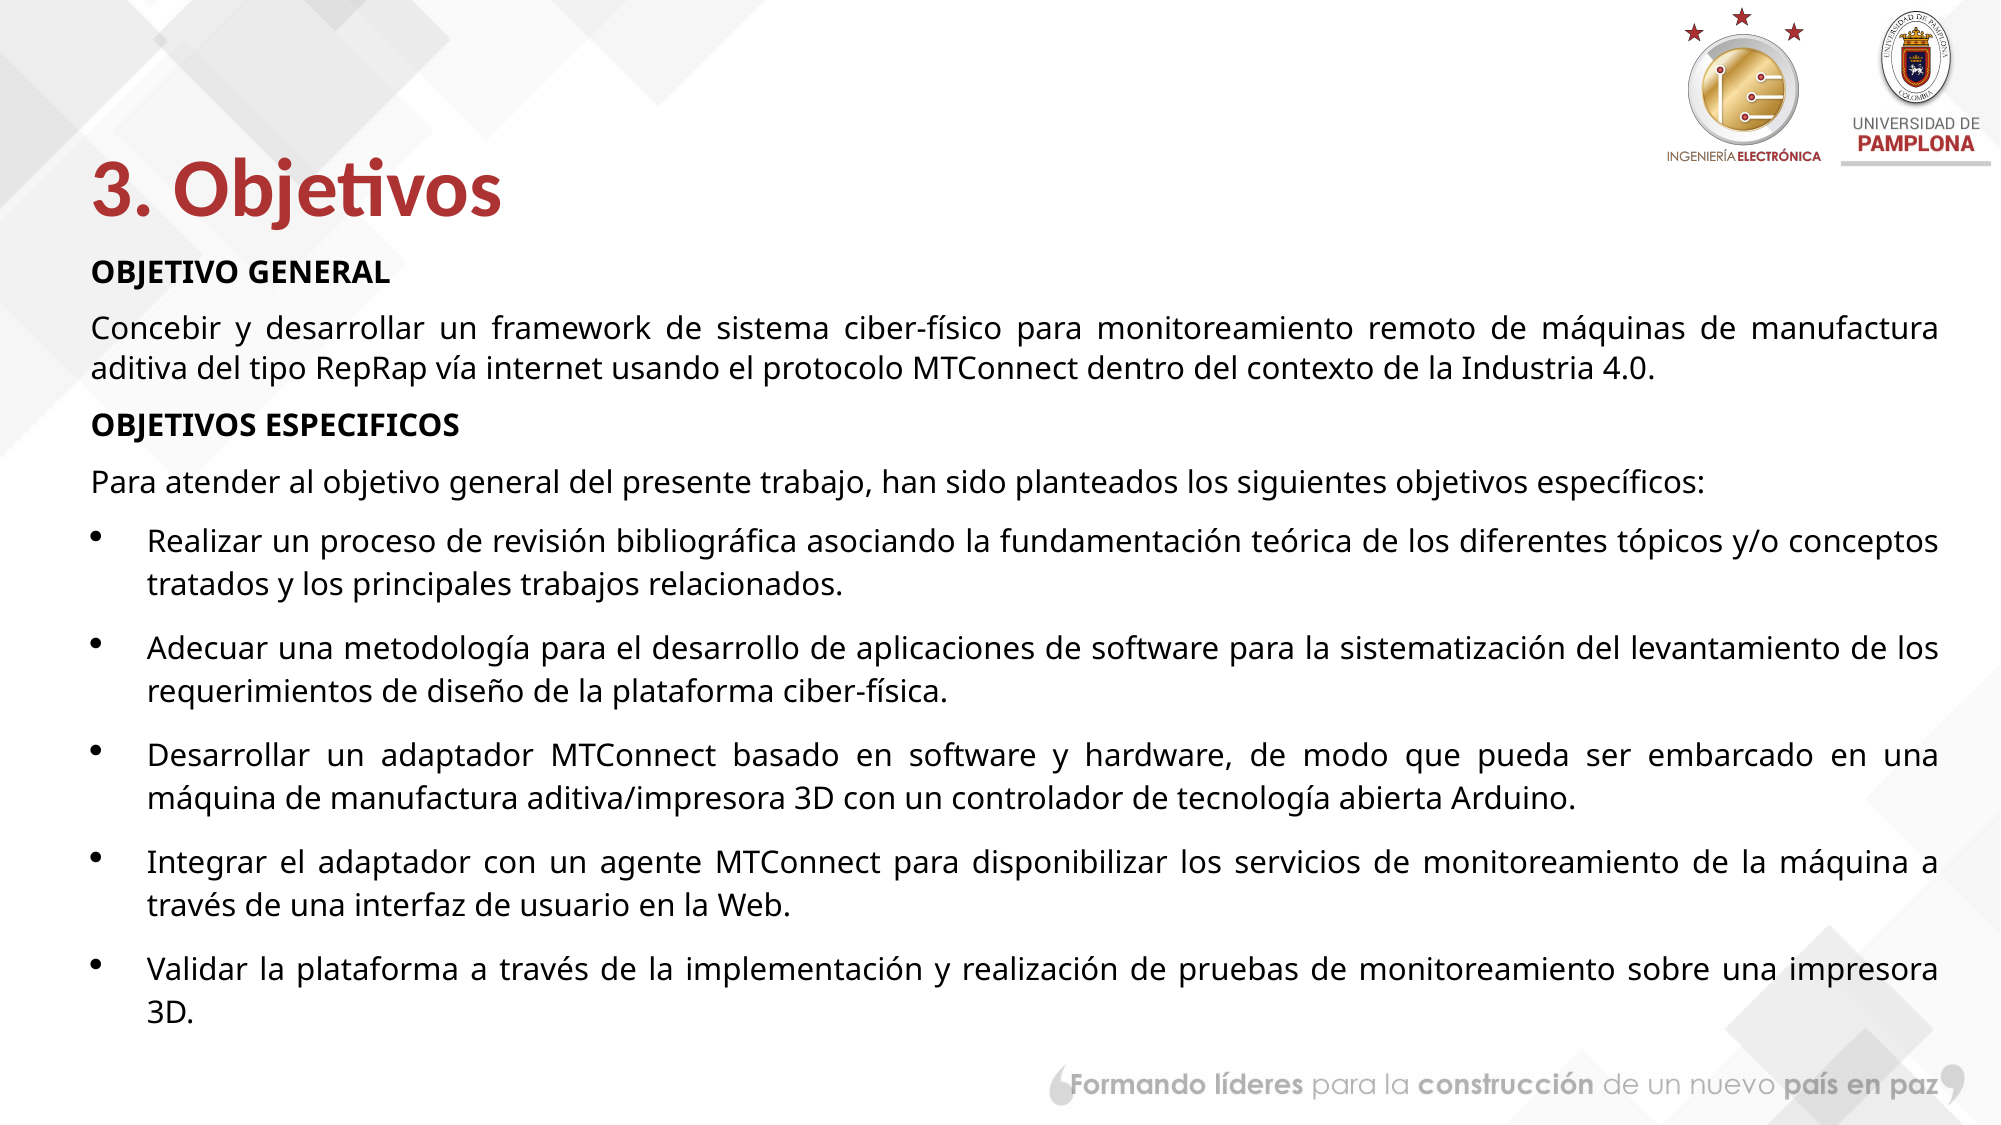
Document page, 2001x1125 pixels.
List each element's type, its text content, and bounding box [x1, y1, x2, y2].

title 3. Objetivos [75, 130, 1801, 241]
text_box OBJETIVO GENERAL Concebir y desarrollar un framework de sistema ciber-físico para monitoreamiento remoto de máquinas de manufactura aditiva del tipo RepRap vía internet usando el protocolo MTConnect dentro del contexto de la Industria 4.0. OBJETIVOS ESPECIFICOS Para atender al objetivo general del presente trabajo, han sido planteados los siguientes objetivos específicos: Realizar un proceso de revisión bibliográfica asociando la fundamentación teórica de los diferentes tópicos y/o conceptos tratados y los principales trabajos relacionados. Adecuar una metodología para el desarrollo de aplicaciones de software para la sistematización del levantamiento de los requerimientos de diseño de la plataforma ciber-física. Desarrollar un adaptador MTConnect basado en software y hardware, de modo que pueda ser embarcado en una máquina de manufactura aditiva/impresora 3D con un controlador de tecnología abierta Arduino. Integrar el adaptador con un agente MTConnect para disponibilizar los servicios de monitoreamiento de la máquina a través de una interfaz de usuario en la Web. Validar la plataforma a través de la implementación y realización de pruebas de monitoreamiento sobre una impresora 3D. [75, 241, 1957, 1038]
picture [0, 0, 2000, 1125]
